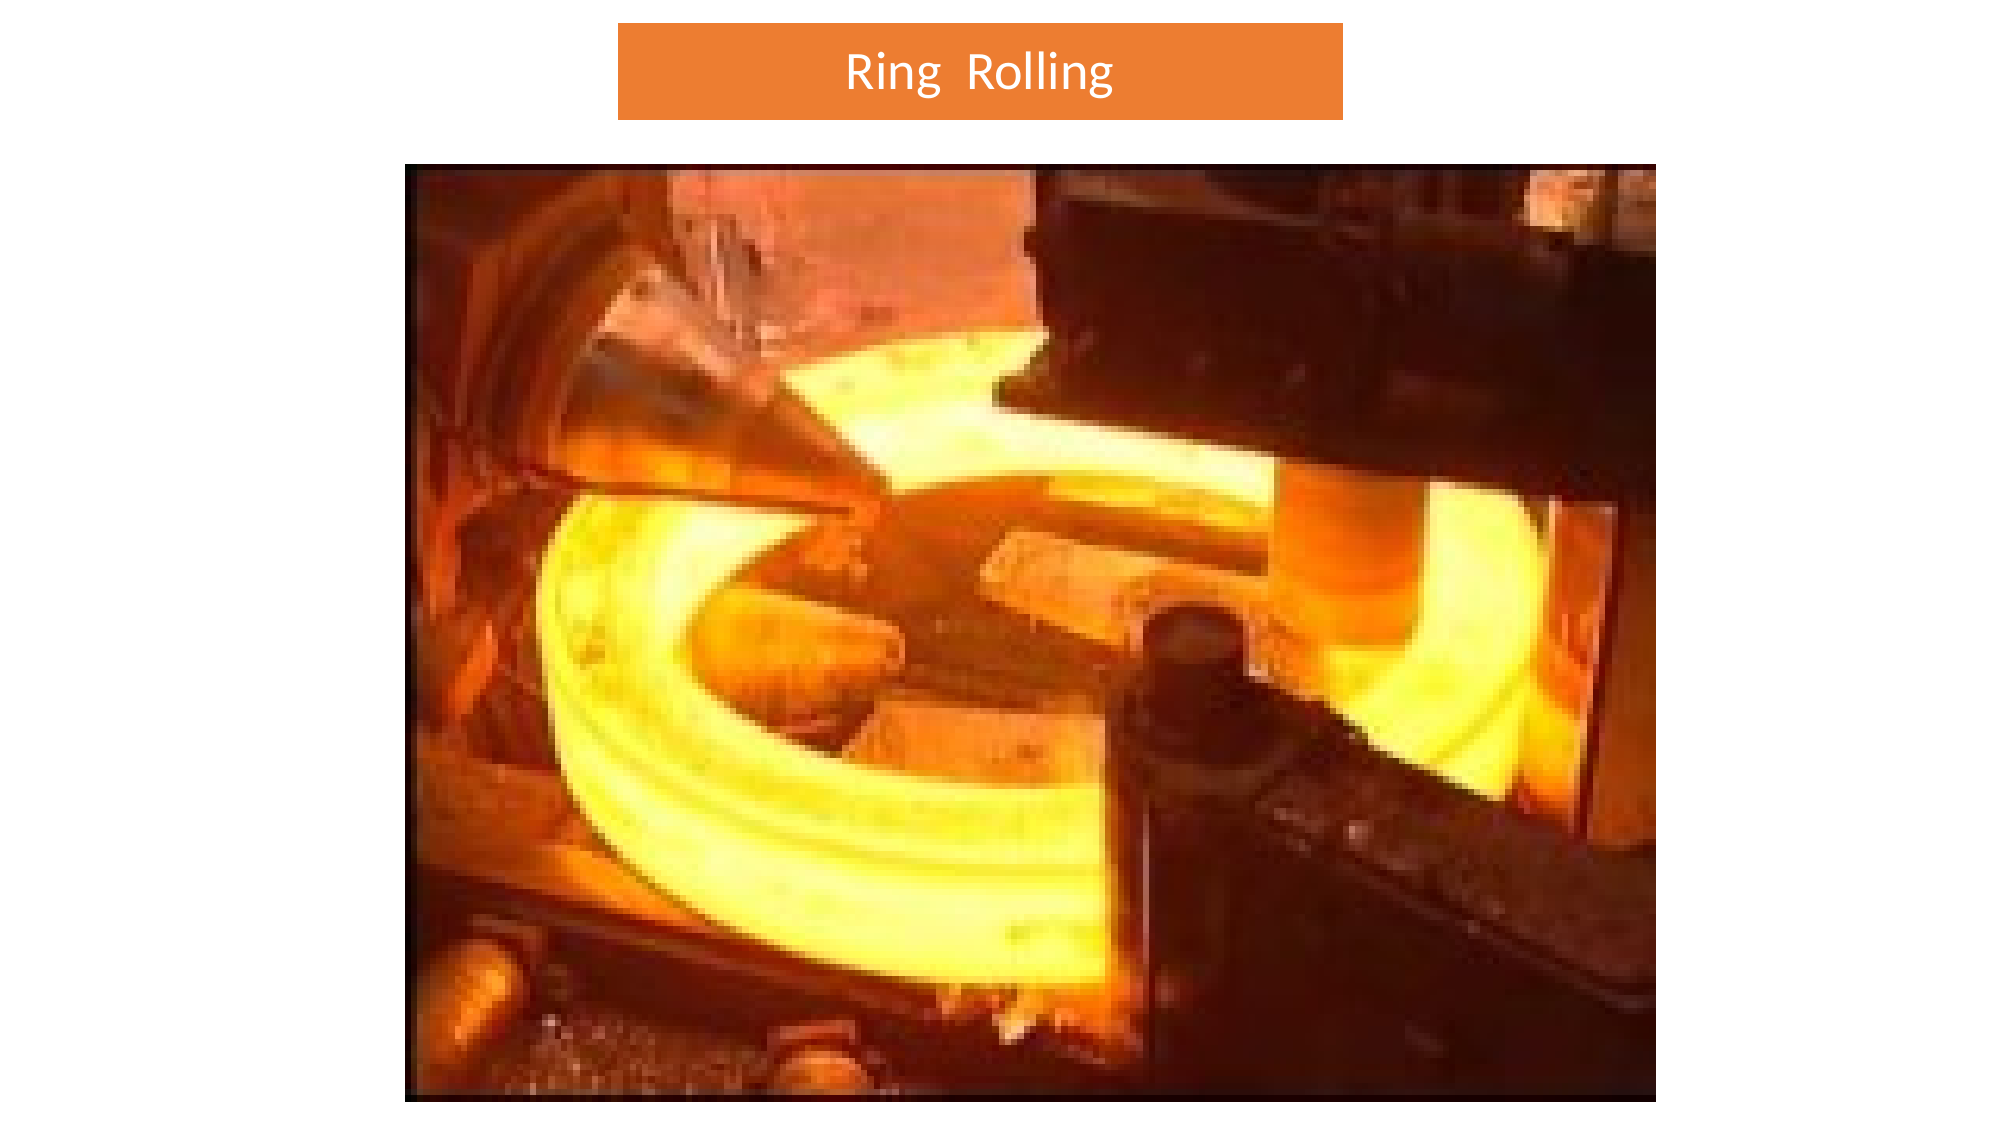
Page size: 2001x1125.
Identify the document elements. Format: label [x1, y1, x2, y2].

text_box [404, 163, 1656, 1103]
text_box [616, 22, 1344, 121]
